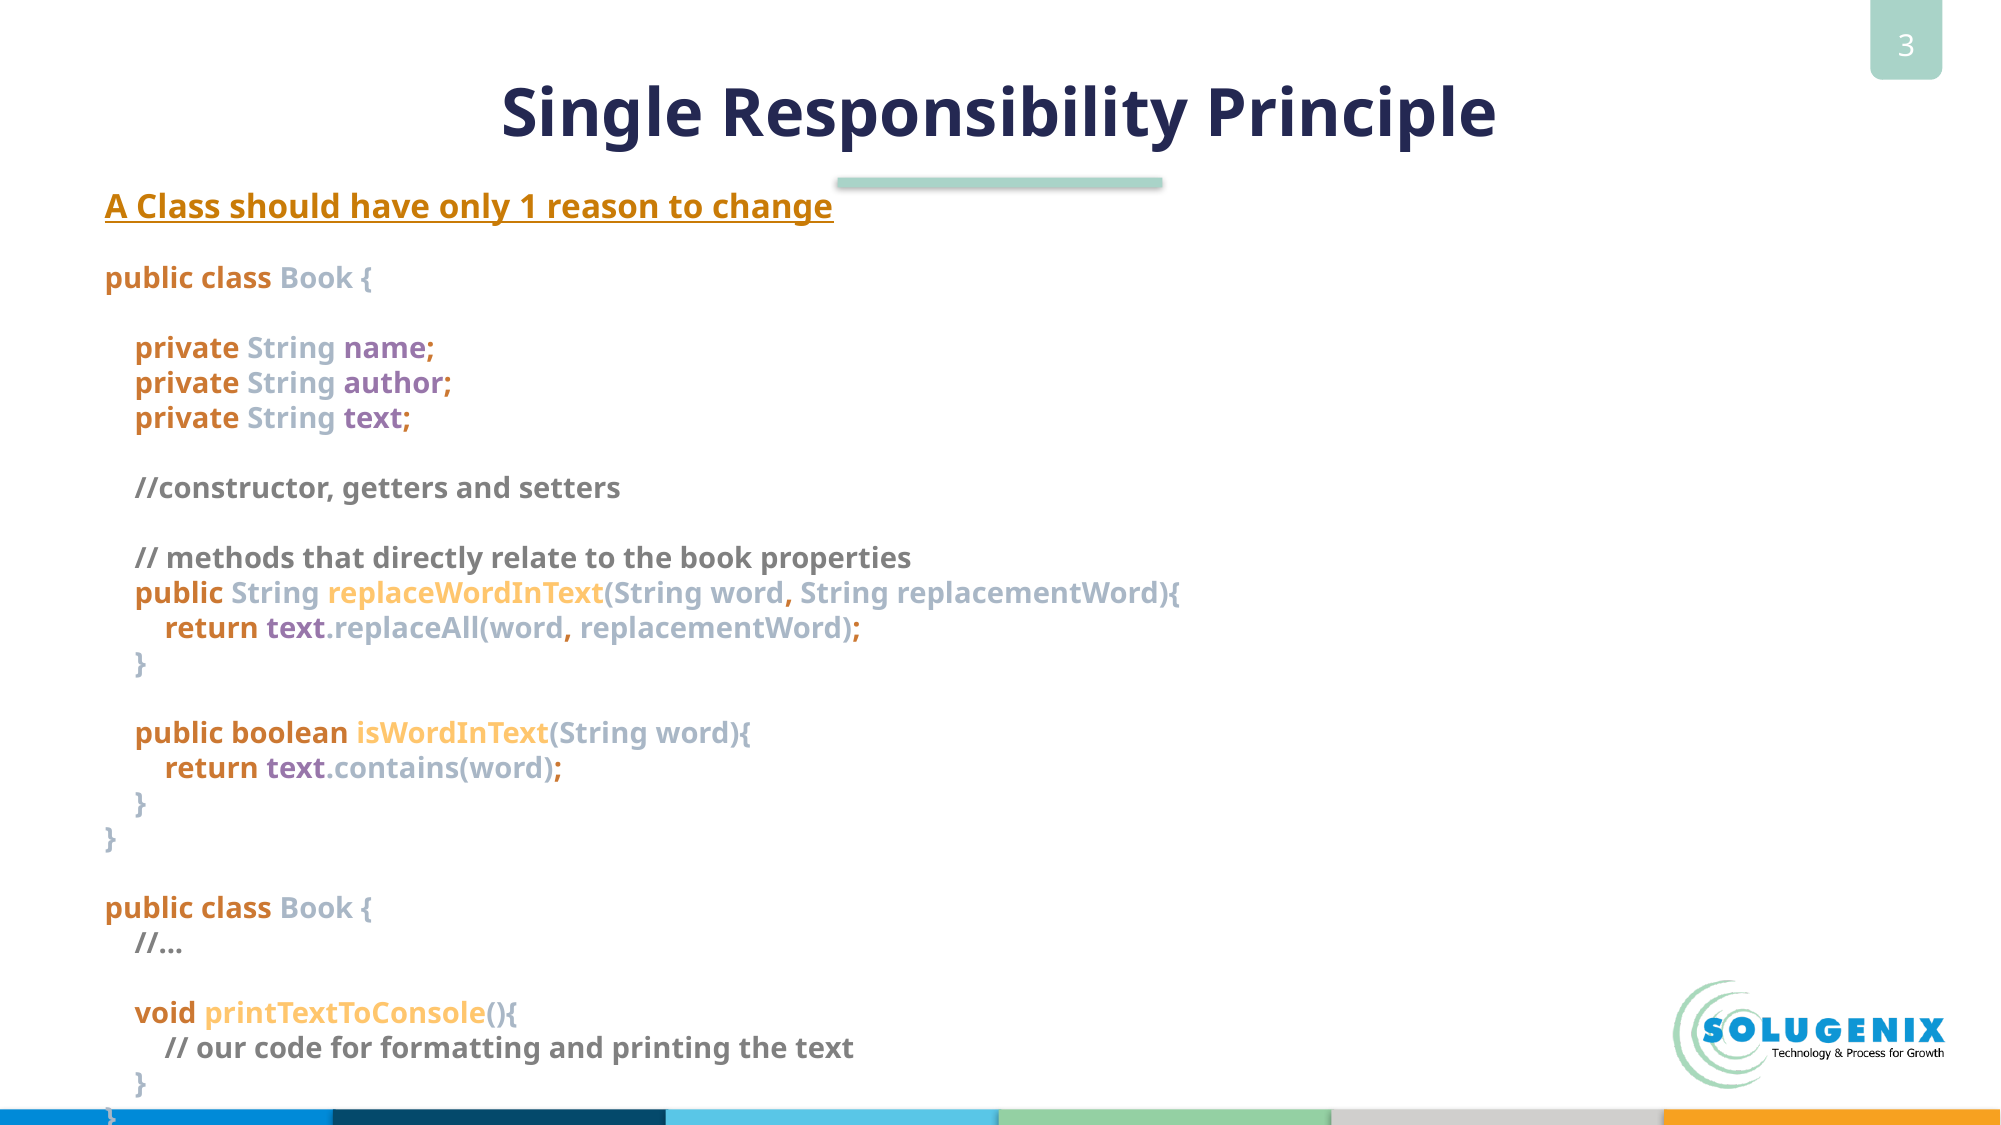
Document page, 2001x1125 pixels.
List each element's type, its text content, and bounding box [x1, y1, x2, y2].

title Single Responsibility Principle [99, 62, 1900, 177]
text_box A Class should have only 1 reason to change public class Book { private String name; private String author; private String text; //constructor, getters and setters // methods that directly relate to the book properties public String replaceWordInText(String word, String replacementWord){ return text.replaceAll(word, replacementWord); } public boolean isWordInText(String word){ return text.contains(word); } } public class Book { //... void printTextToConsole(){ // our code for formatting and printing the text } } [89, 177, 1911, 1008]
picture [1669, 958, 1949, 1102]
